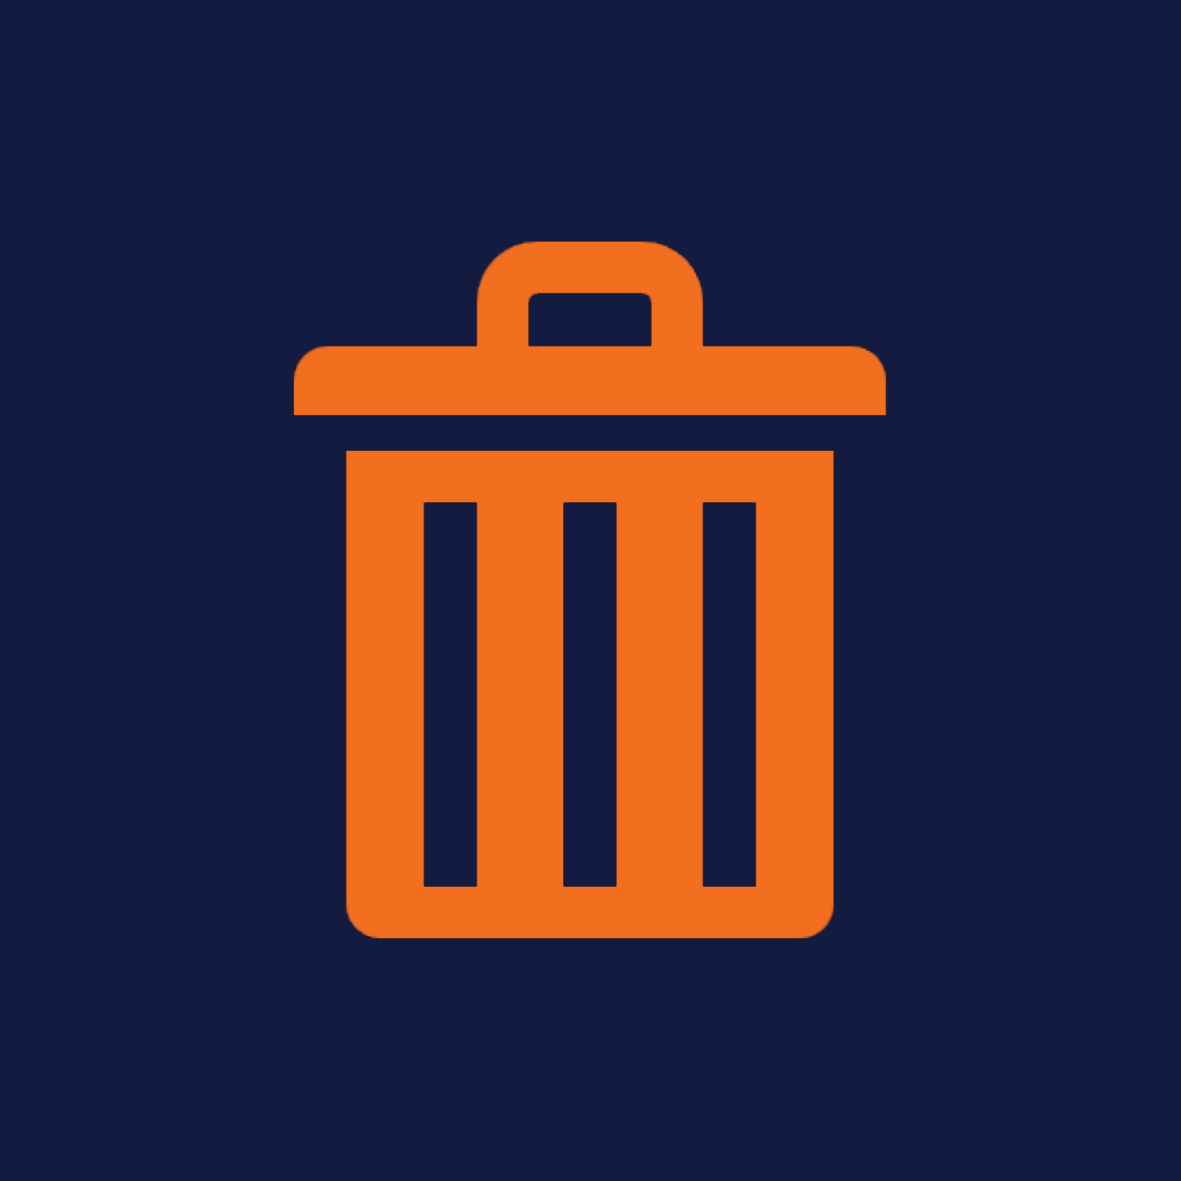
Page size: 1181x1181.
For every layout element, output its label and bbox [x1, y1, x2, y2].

text_box [0, 0, 1181, 1181]
picture [171, 171, 1009, 1009]
